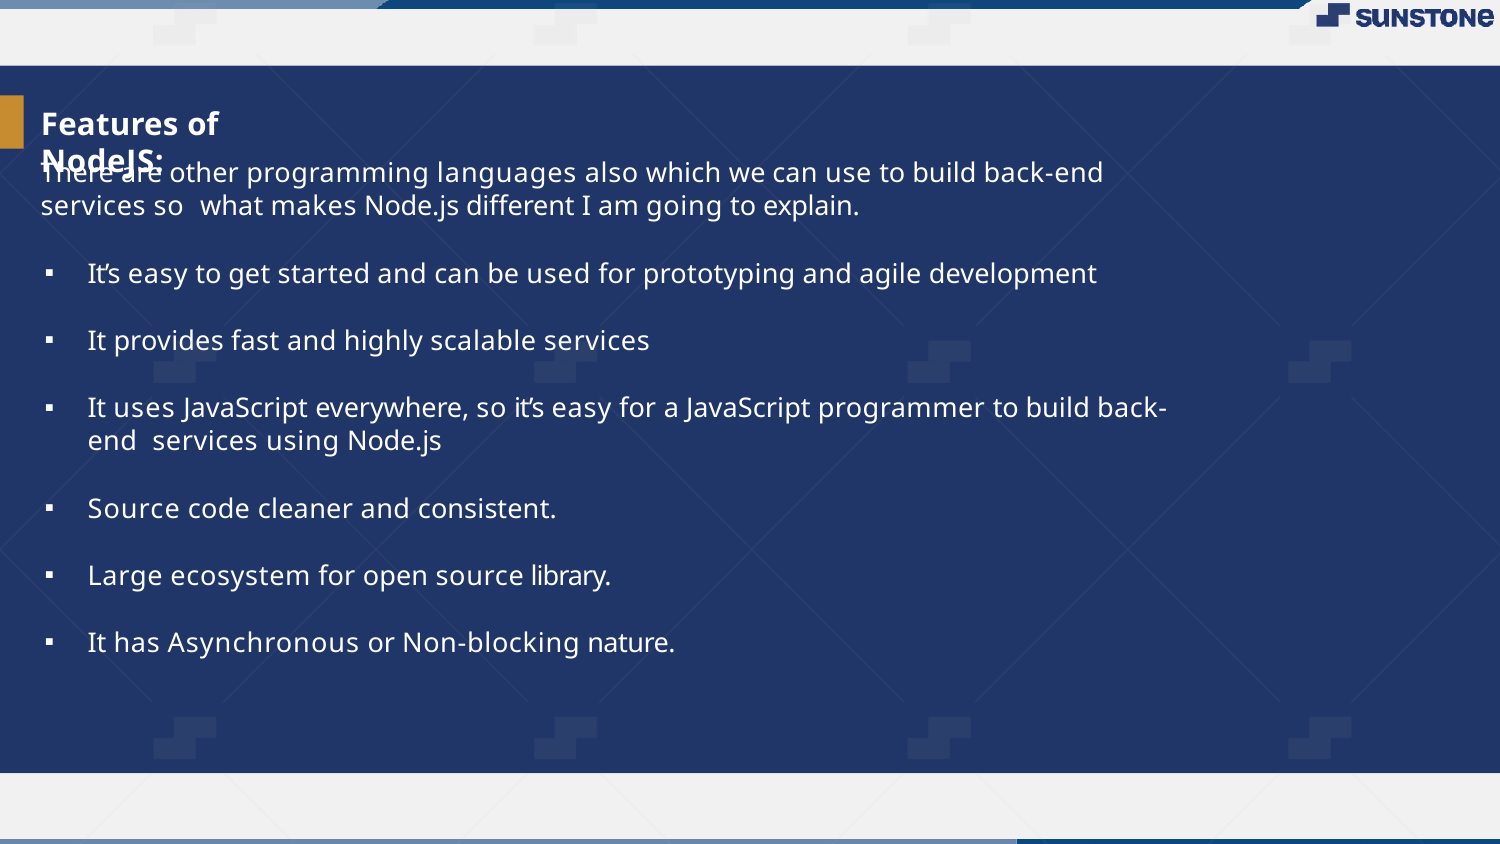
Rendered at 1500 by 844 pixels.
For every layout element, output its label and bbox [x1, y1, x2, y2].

text_box [0, 0, 1500, 844]
